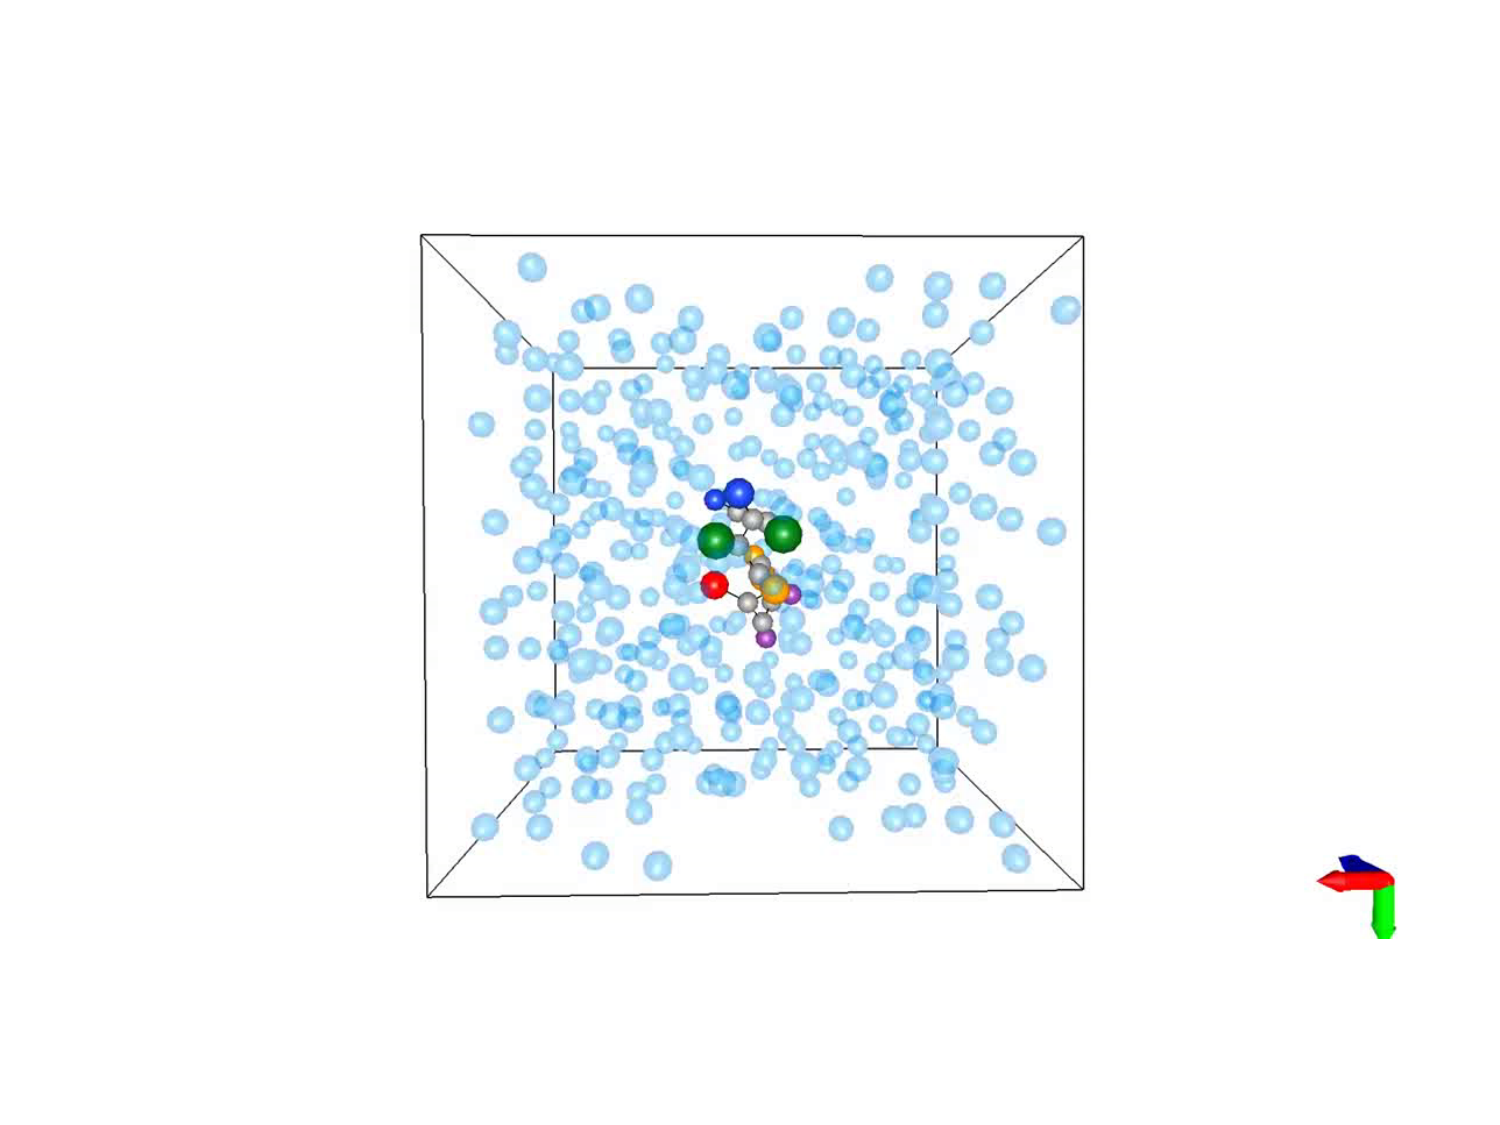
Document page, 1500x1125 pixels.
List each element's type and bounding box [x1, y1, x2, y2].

text_box [0, 184, 1500, 941]
